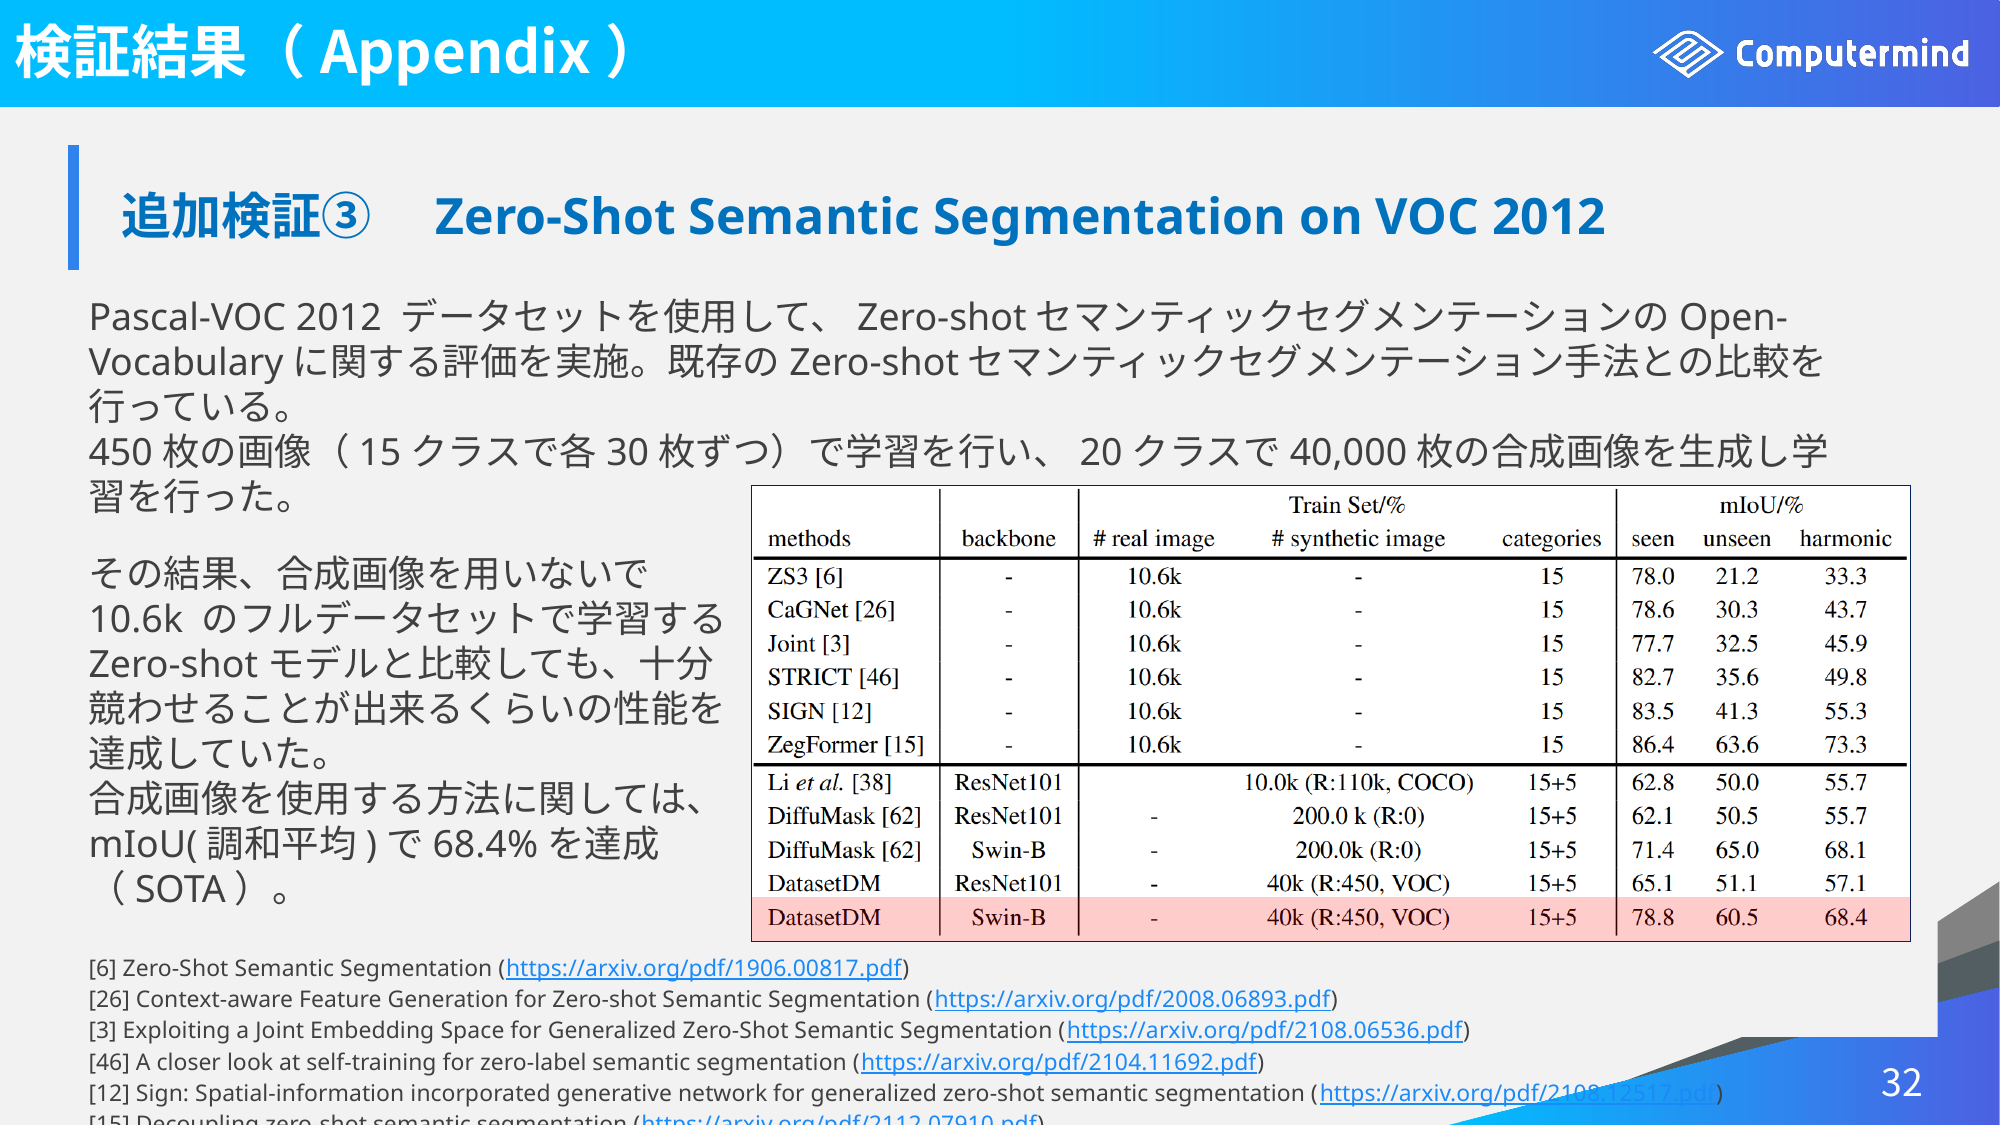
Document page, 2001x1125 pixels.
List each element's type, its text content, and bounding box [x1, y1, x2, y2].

picture [1652, 26, 1970, 79]
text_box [751, 485, 1911, 942]
table_header 追加検証③ Zero-Shot Semantic Segmentation on VOC 2012 [79, 145, 1938, 270]
slide_number 32 [1851, 1051, 1938, 1092]
text_box Pascal-VOC 2012 データセットを使用して、Zero-shotセマンティックセグメンテーションのOpen-Vocabularyに関する評価を実施。既存のZero-shotセマンティックセグメンテーション手法との比較を行っている。 450枚の画像（15クラスで各30枚ずつ）で学習を行い、20クラスで40,000枚の合成画像を生成し学習を行った。 [73, 285, 1877, 526]
text_box [73, 270, 1938, 1037]
text_box その結果、合成画像を用いないで10.6k のフルデータセットで学習するZero-shotモデルと比較しても、十分競わせることが出来るくらいの性能を達成していた。 合成画像を使用する方法に関しては、mIoU(調和平均)で68.4%を達成（SOTA）。 [73, 542, 749, 918]
title 検証結果（Appendix） [0, 0, 1625, 102]
text_box [6] Zero-Shot Semantic Segmentation (https://arxiv.org/pdf/1906.00817.pdf) [26] Context-aware Feature Generation for Zero-shot Semantic Segmentation (https://arxiv.org/pdf/2008.06893.pdf) [3] Exploiting a Joint Embedding Space for Generalized Zero-Shot Semantic Segmentation (https://arxiv.org/pdf/2108.06536.pdf) [46] A closer look at self-training for zero-label semantic segmentation (https://arxiv.org/pdf/2104.11692.pdf) [12] Sign: Spatial-information incorporated generative network for generalized zero-shot semantic segmentation (https://arxiv.org/pdf/2108.12517.pdf) [15] Decoupling zero-shot semantic segmentation (https://arxiv.org/pdf/2112.07910.pdf) [73, 946, 1851, 1125]
